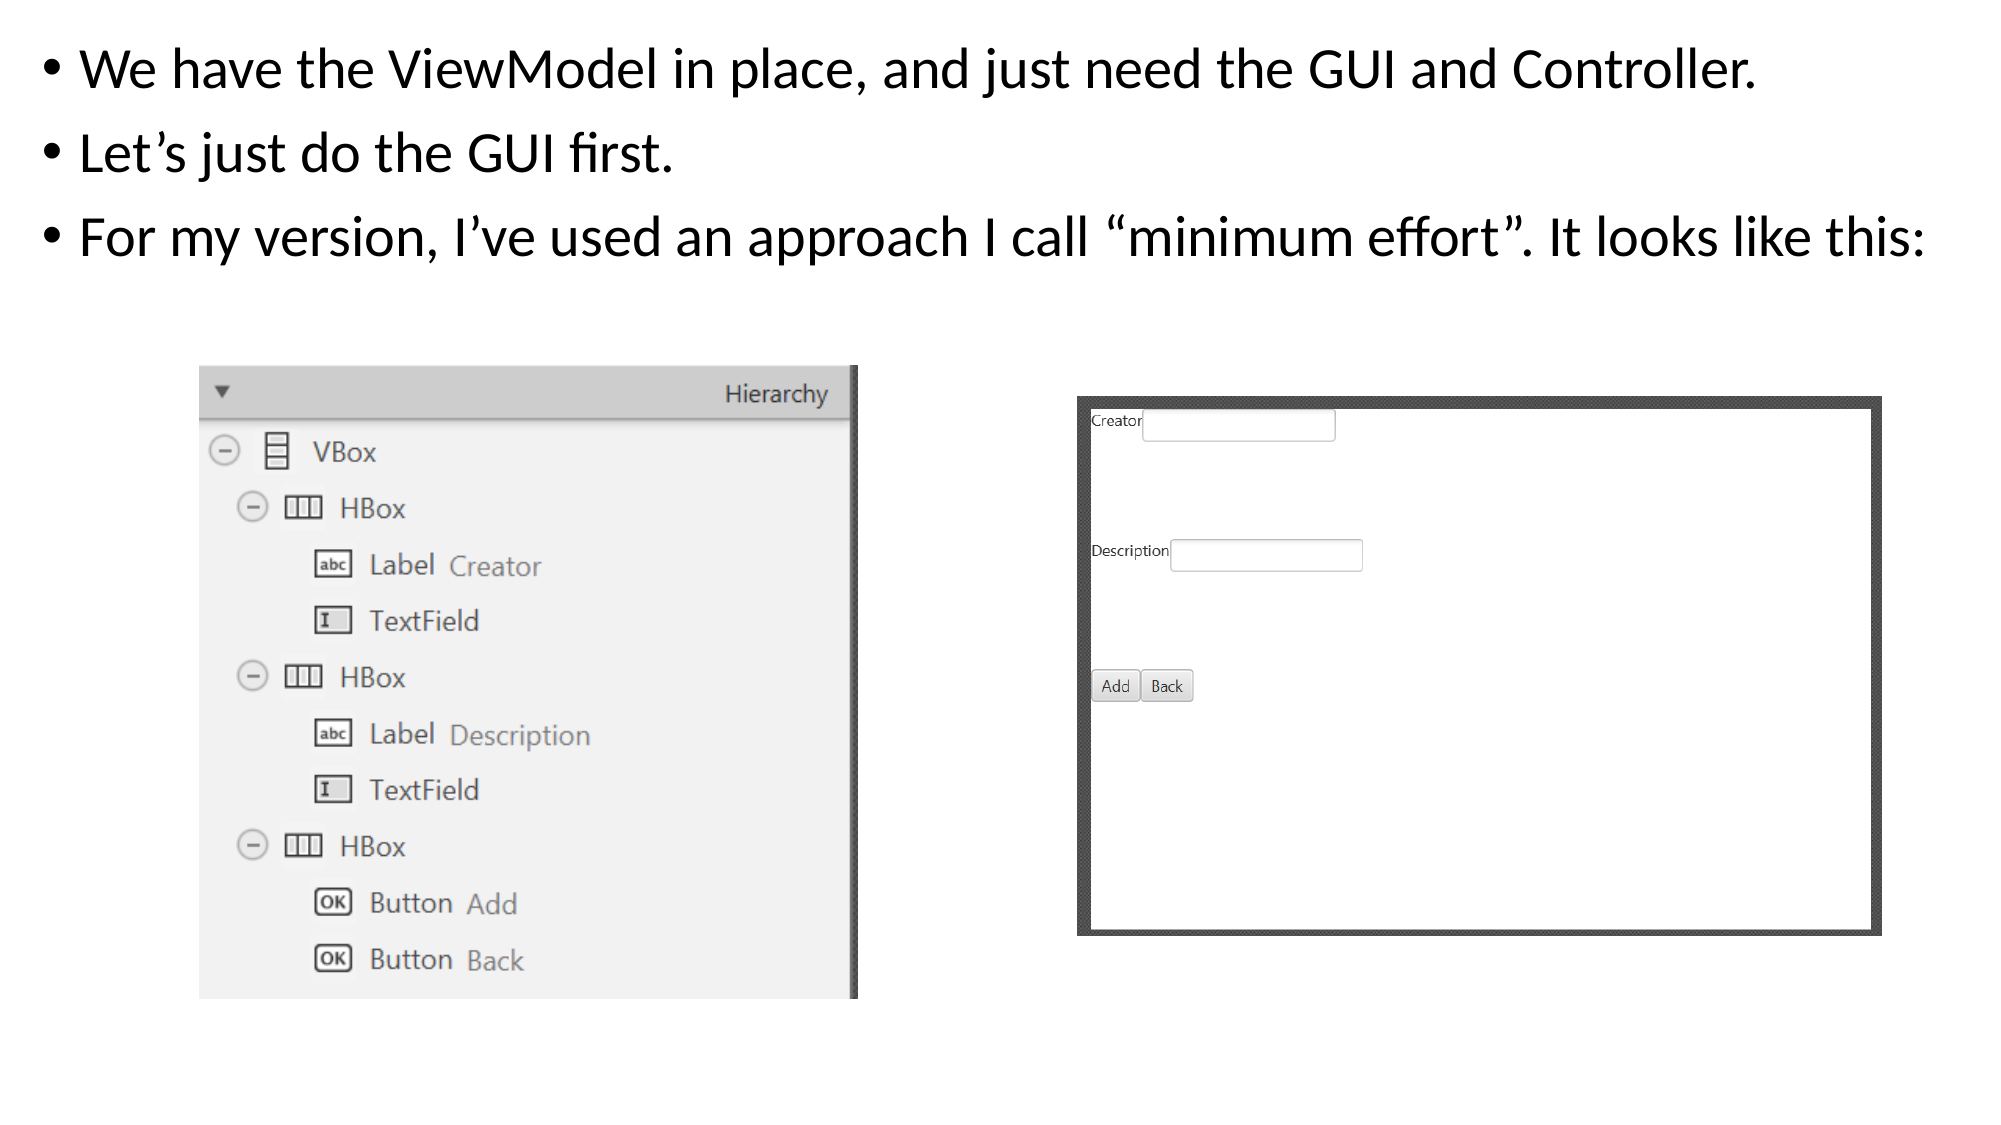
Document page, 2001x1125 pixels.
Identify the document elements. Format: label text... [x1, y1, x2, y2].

list We have the ViewModel in place, and just need the GUI and Controller. Let’s just do the GUI first. For my version, I’ve used an approach I call “minimum effort”. It looks like this: [26, 31, 1970, 1100]
picture [199, 365, 858, 999]
picture [1077, 396, 1882, 936]
